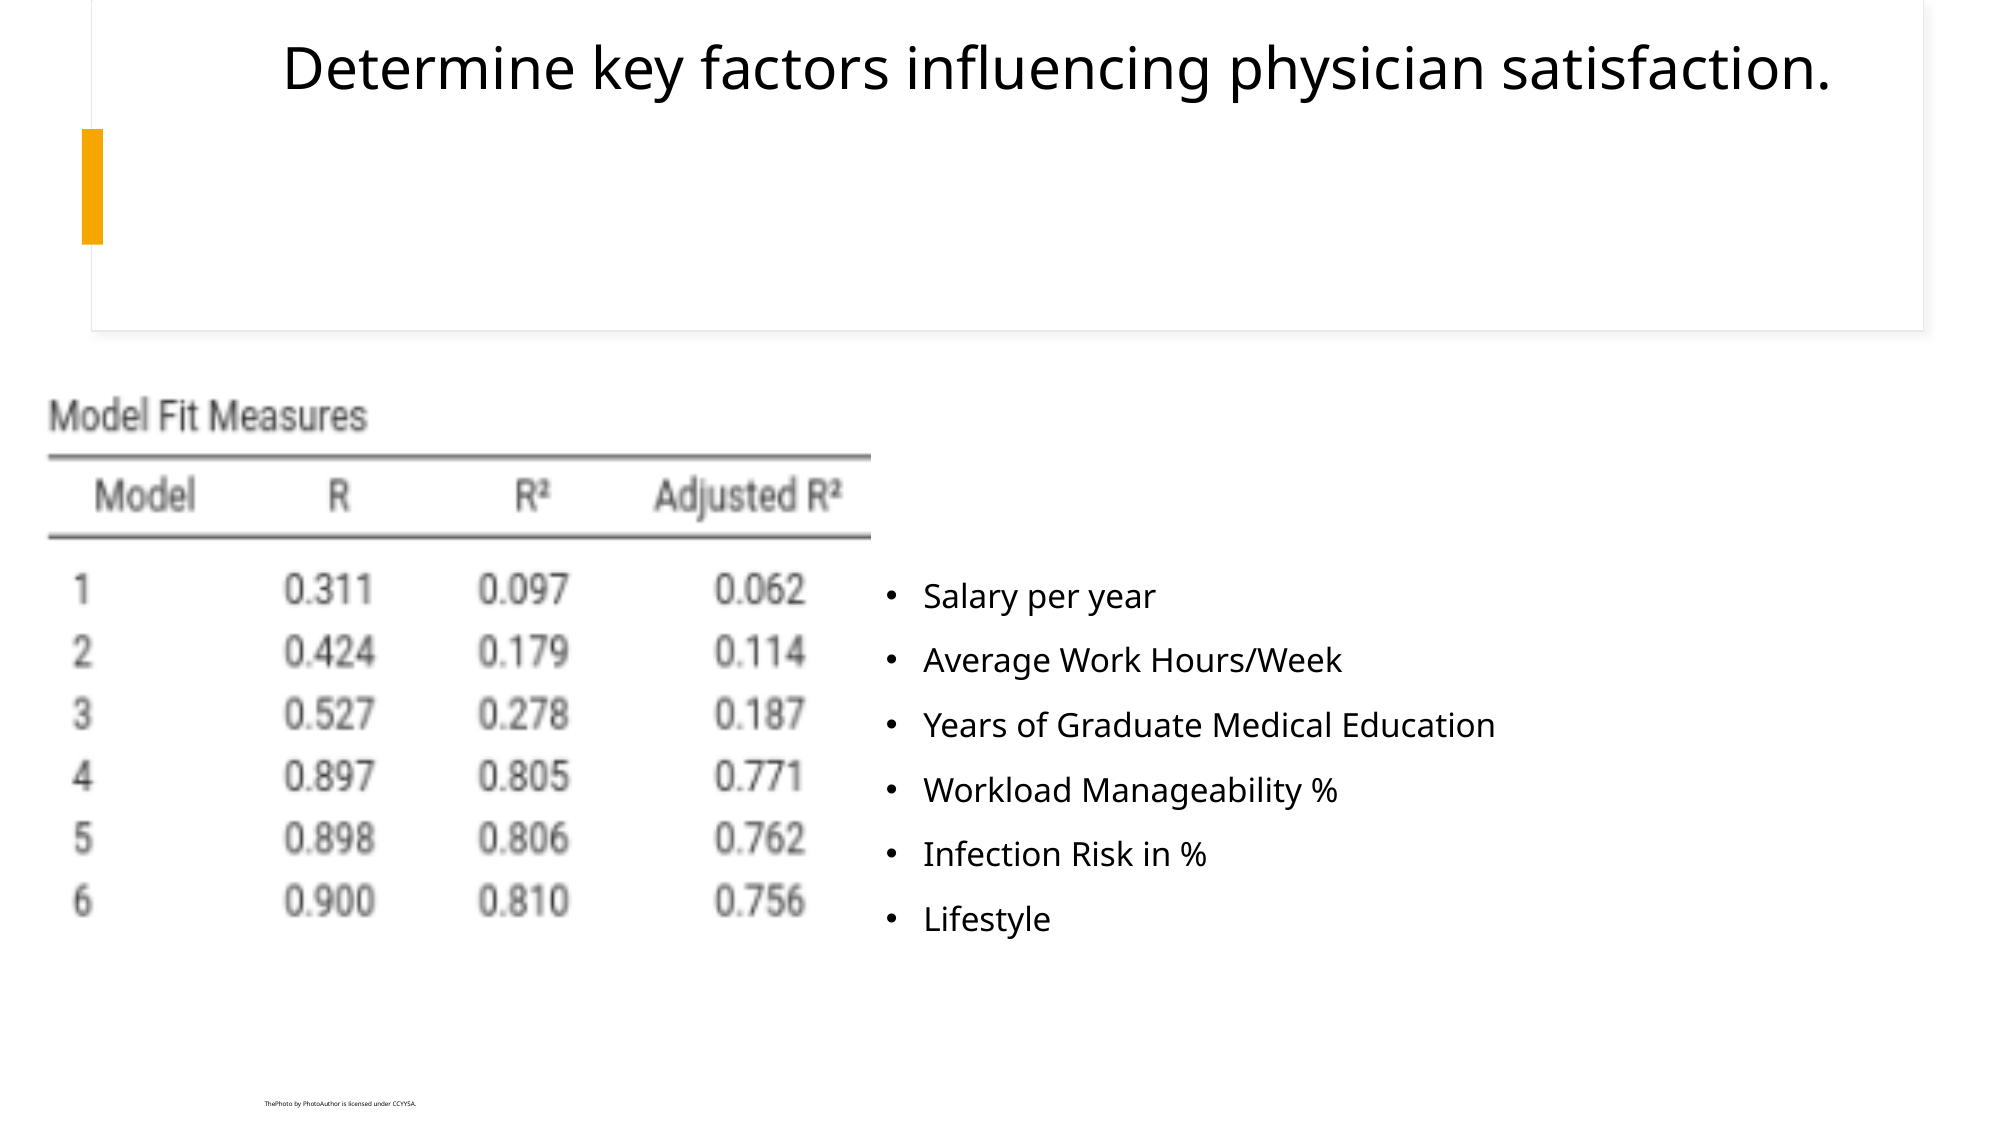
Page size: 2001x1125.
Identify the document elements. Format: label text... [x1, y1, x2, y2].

title Determine key factors influencing physician satisfaction. [267, 0, 1871, 212]
list Salary per year Average Work Hours/Week Years of Graduate Medical Education Workload Manageability % Infection Risk in % Lifestyle [870, 563, 2000, 1125]
text_box ThePhoto by PhotoAuthor is licensed under CCYYSA. [249, 1093, 1294, 1116]
picture [42, 384, 871, 928]
